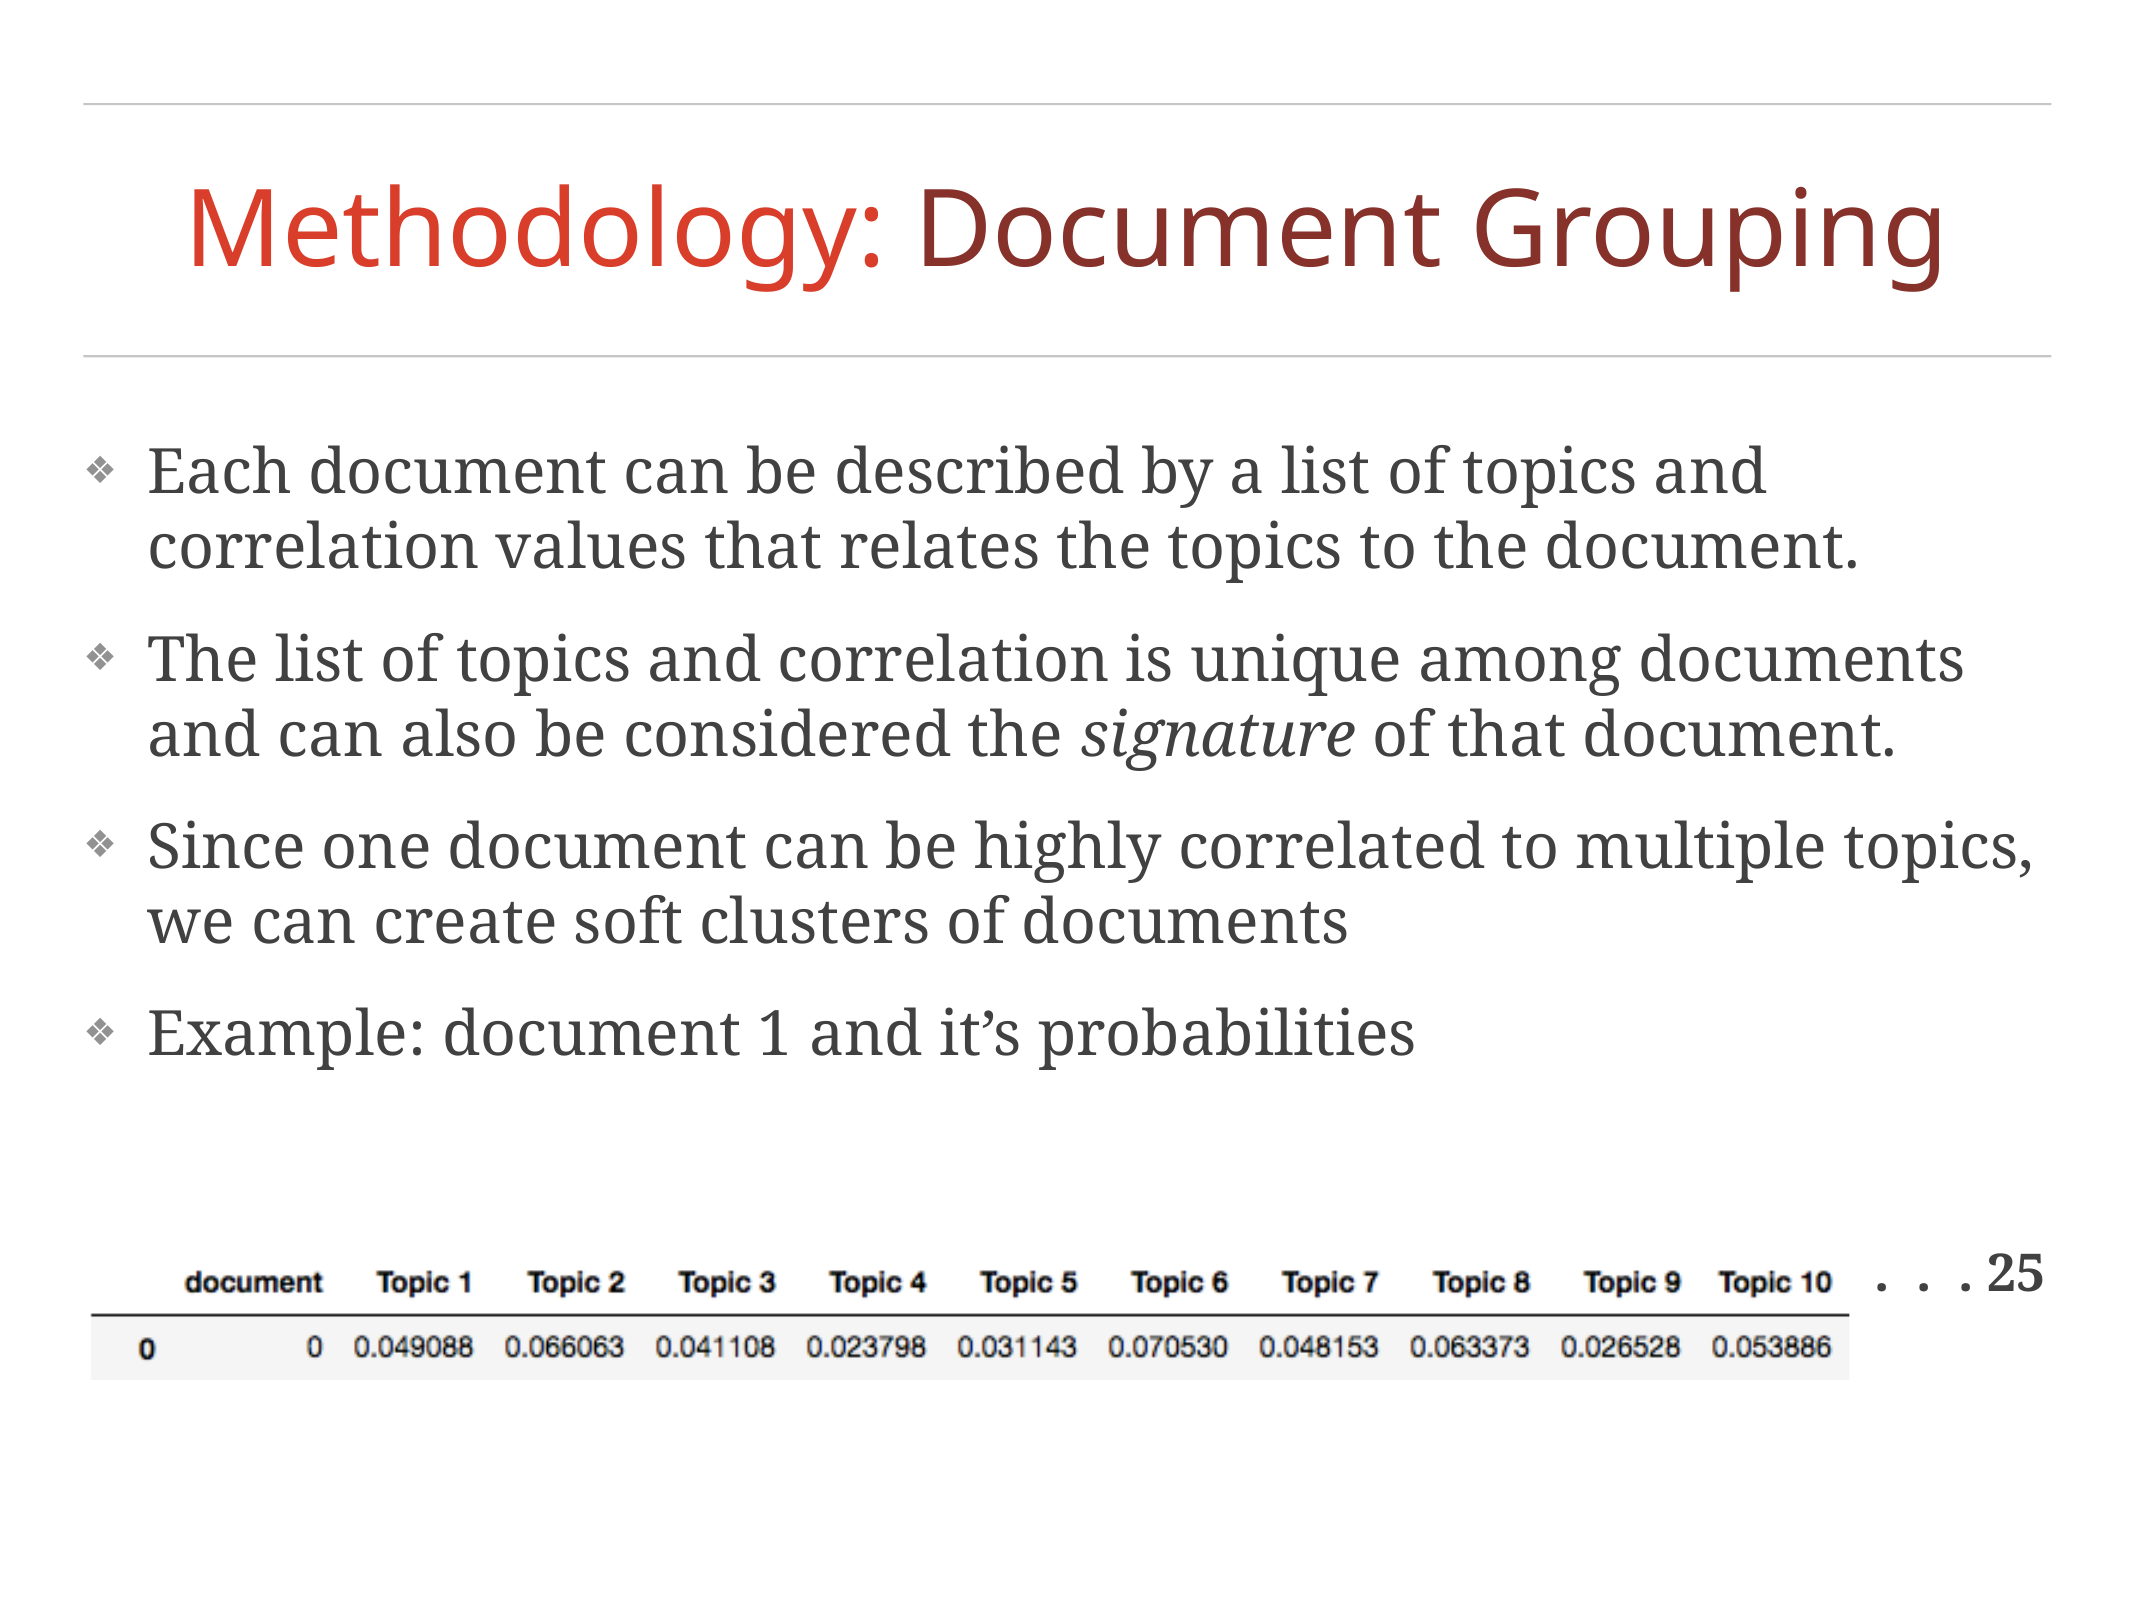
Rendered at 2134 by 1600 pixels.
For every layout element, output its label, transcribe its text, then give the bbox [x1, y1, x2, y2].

picture [56, 1226, 1850, 1380]
list Each document can be described by a list of topics and correlation values that relates the topics to the document. The list of topics and correlation is unique among documents and can also be considered the signature of that document. Since one document can be highly correlated to multiple topics, we can create soft clusters of documents Example: document 1 and it’s probabilities [82, 430, 2051, 1170]
title Methodology: Document Grouping [82, 130, 2051, 332]
text_box . . . 25 [1850, 1230, 2080, 1310]
